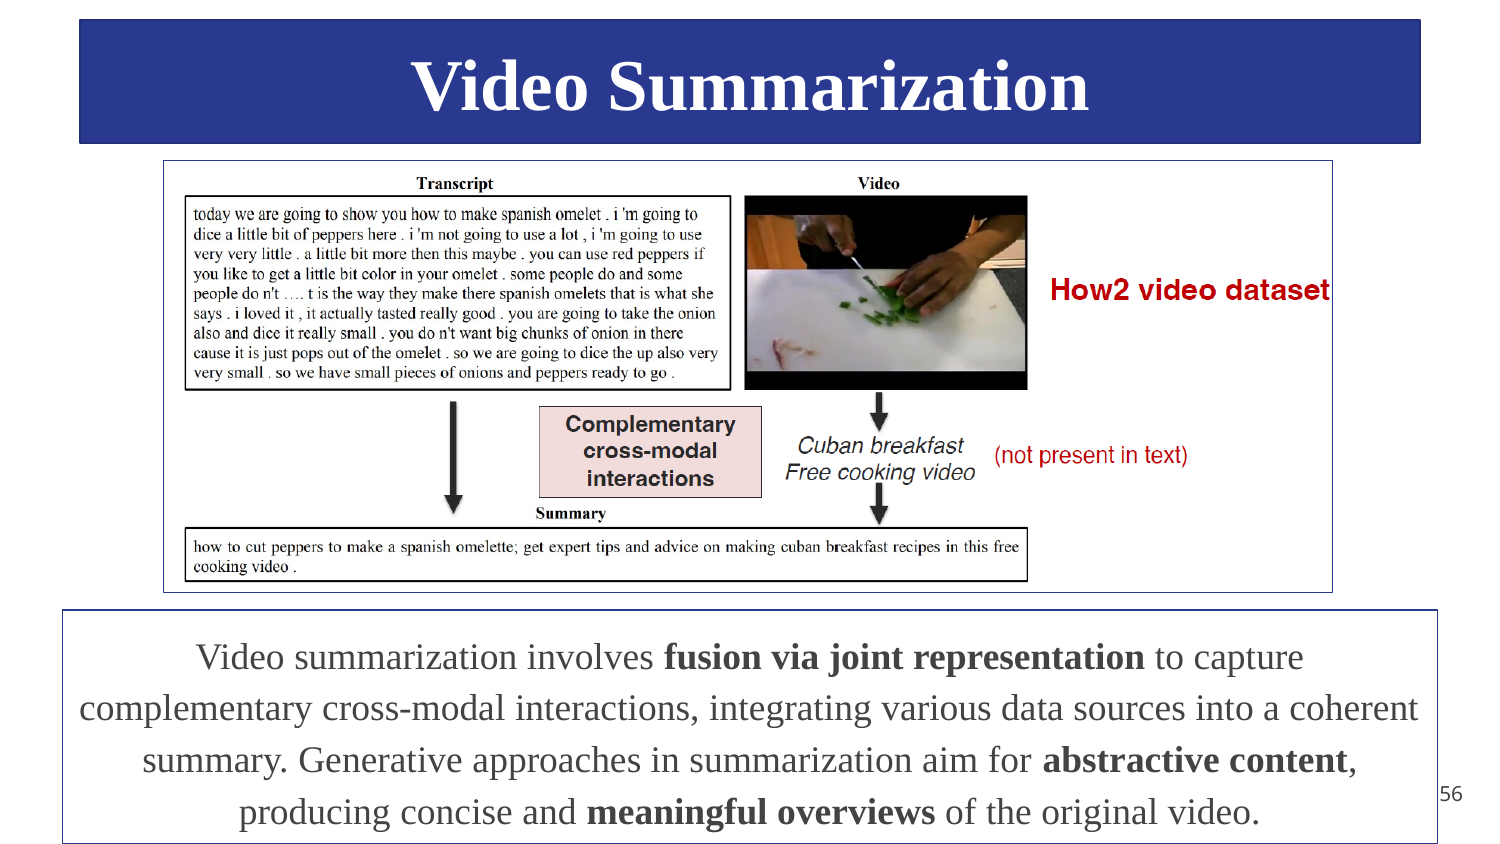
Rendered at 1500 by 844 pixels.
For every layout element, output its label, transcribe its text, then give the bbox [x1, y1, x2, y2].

picture [164, 161, 1333, 592]
title Video Summarization [79, 20, 1421, 144]
list Video summarization involves fusion via joint representation to capture complementary cross-modal interactions, integrating various data sources into a coherent summary. Generative approaches in summarization aim for abstractive content, producing concise and meaningful overviews of the original video. [62, 609, 1438, 844]
slide_number ‹#› [1387, 762, 1478, 828]
